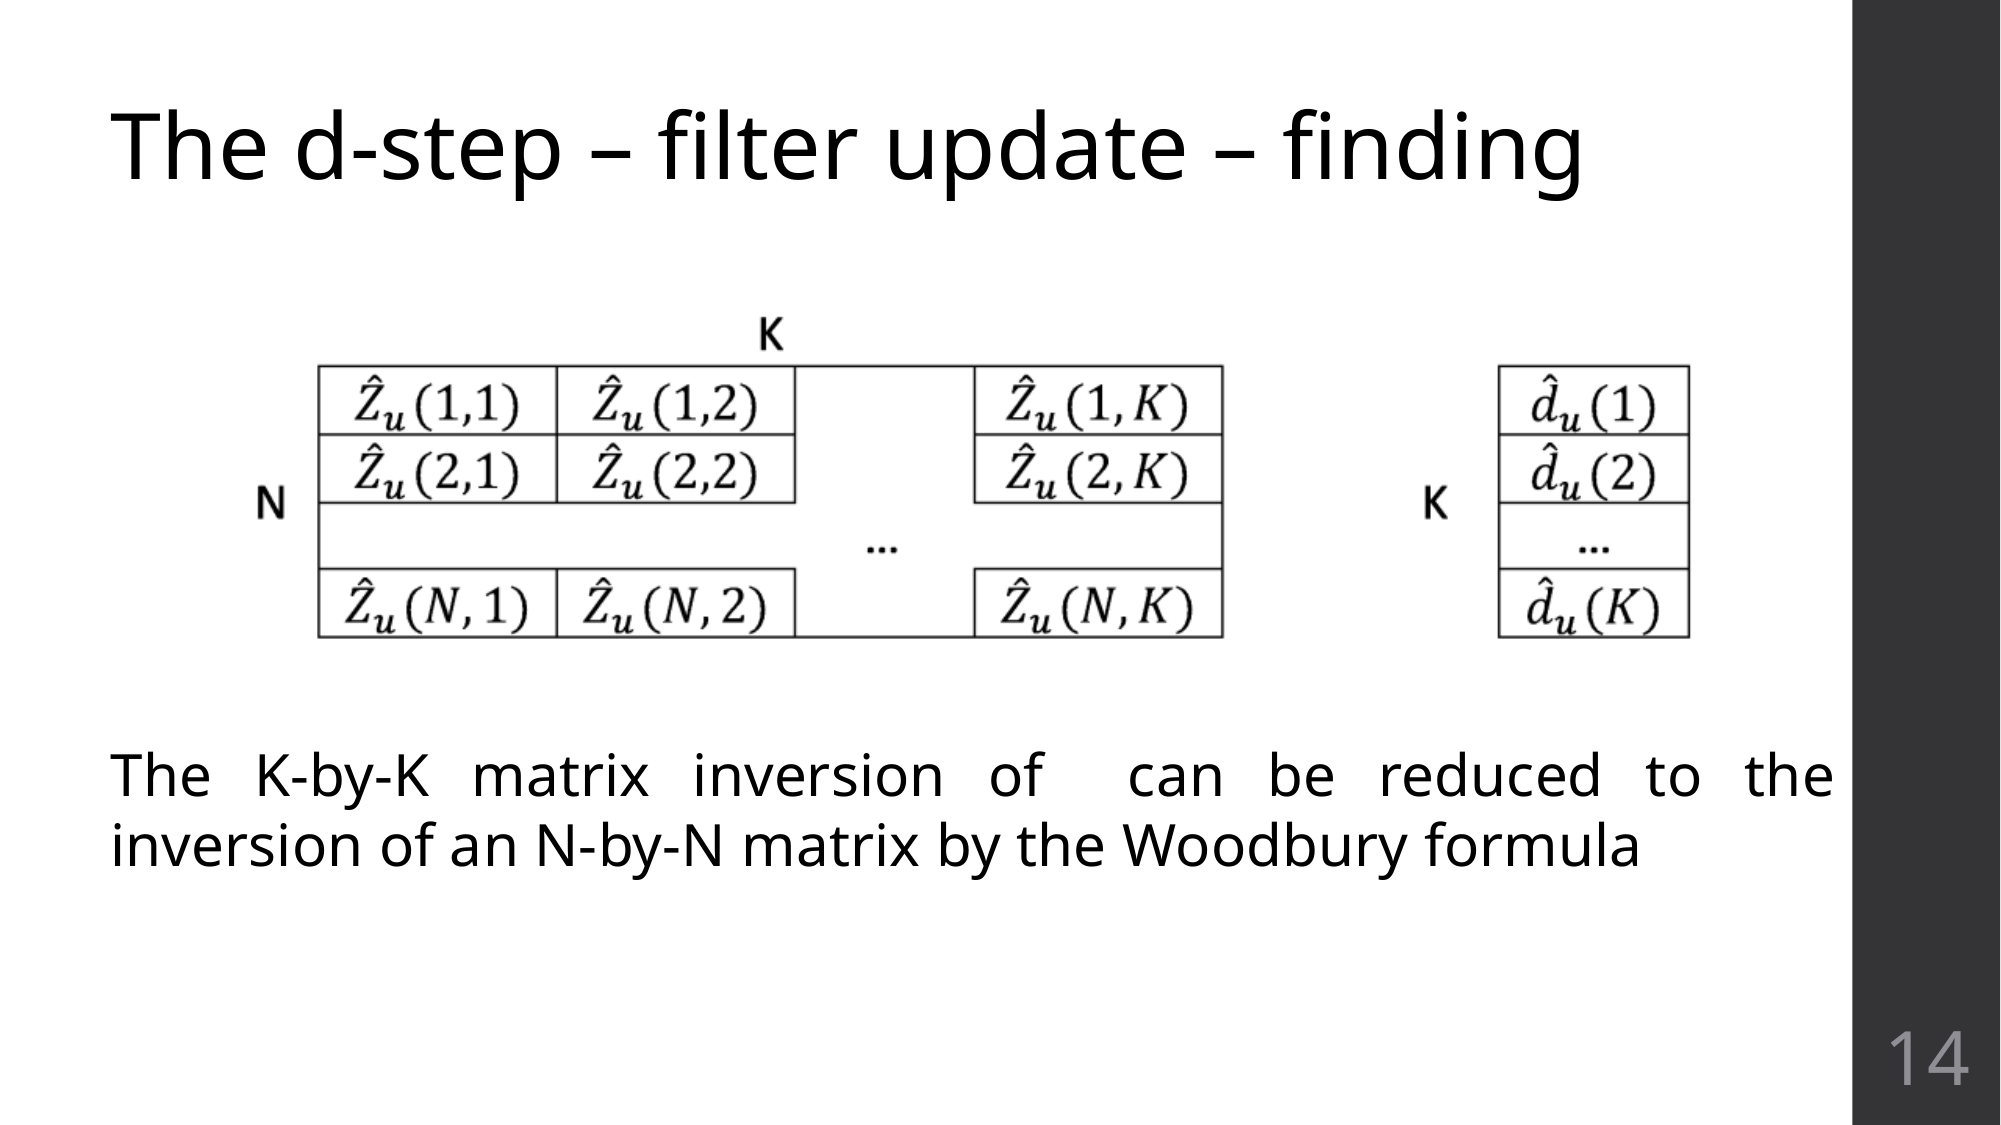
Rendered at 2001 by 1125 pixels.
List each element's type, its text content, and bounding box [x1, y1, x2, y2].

picture [241, 300, 1707, 653]
slide_number 14 [1852, 1012, 2000, 1110]
